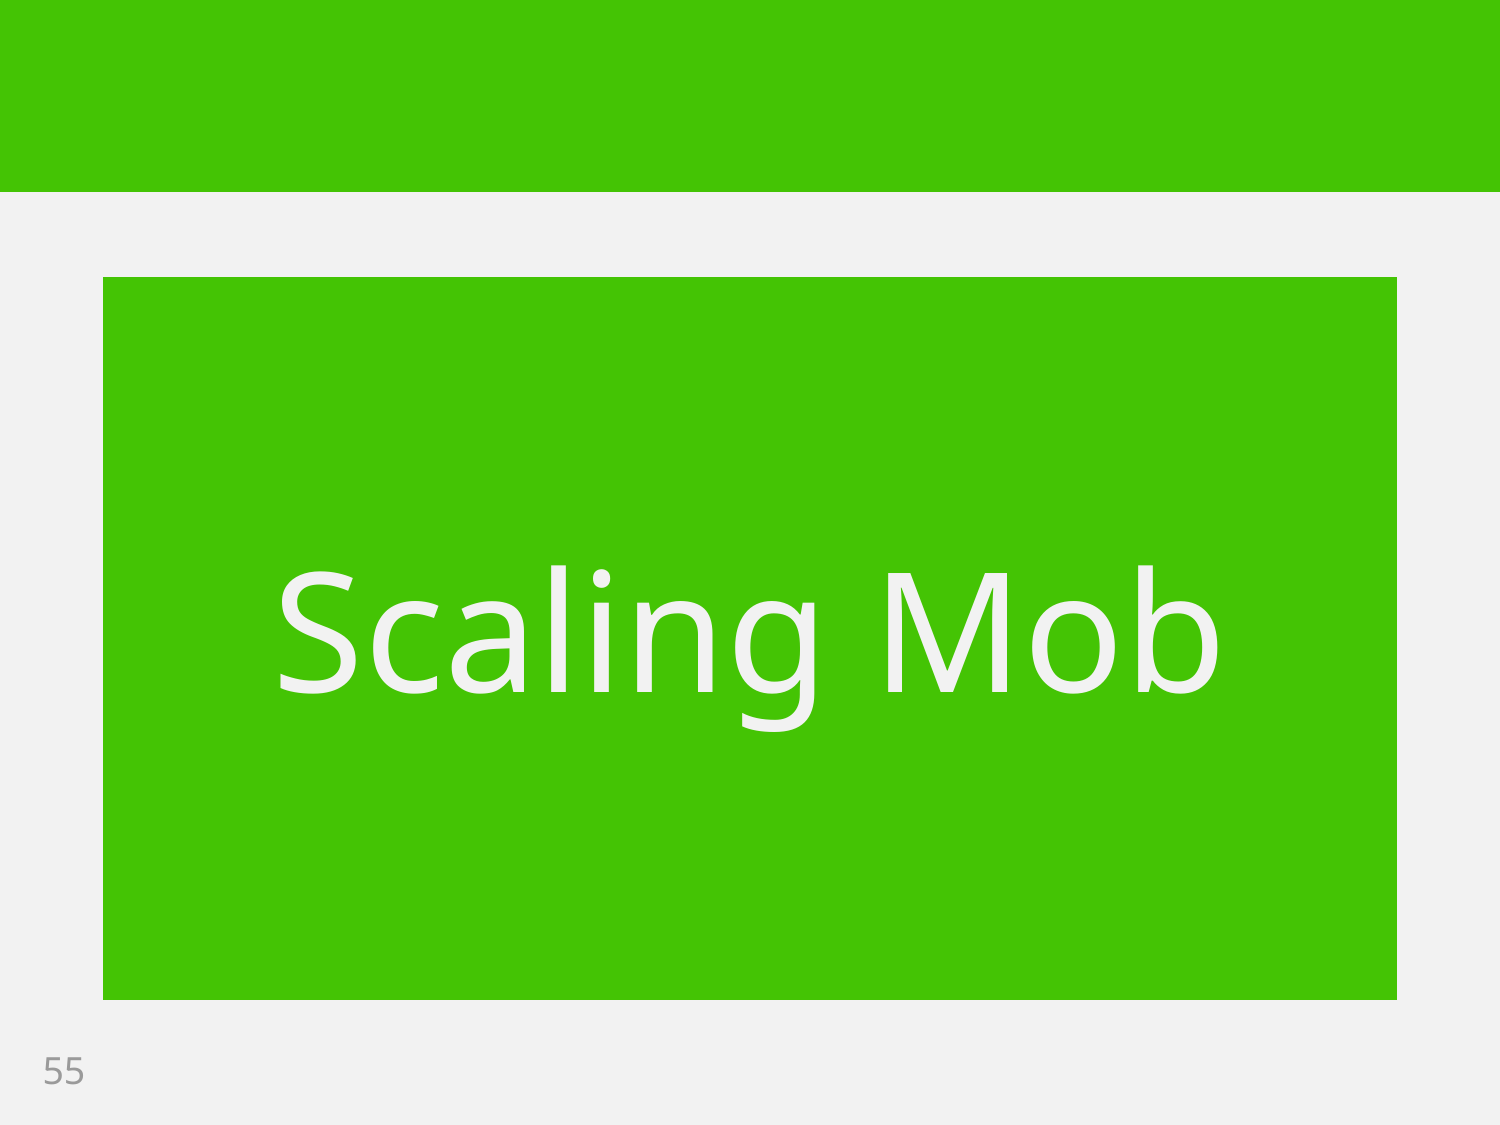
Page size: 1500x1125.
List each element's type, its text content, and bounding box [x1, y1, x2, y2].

slide_number 55 [27, 1042, 146, 1102]
list Scaling Mob [103, 277, 1397, 1000]
